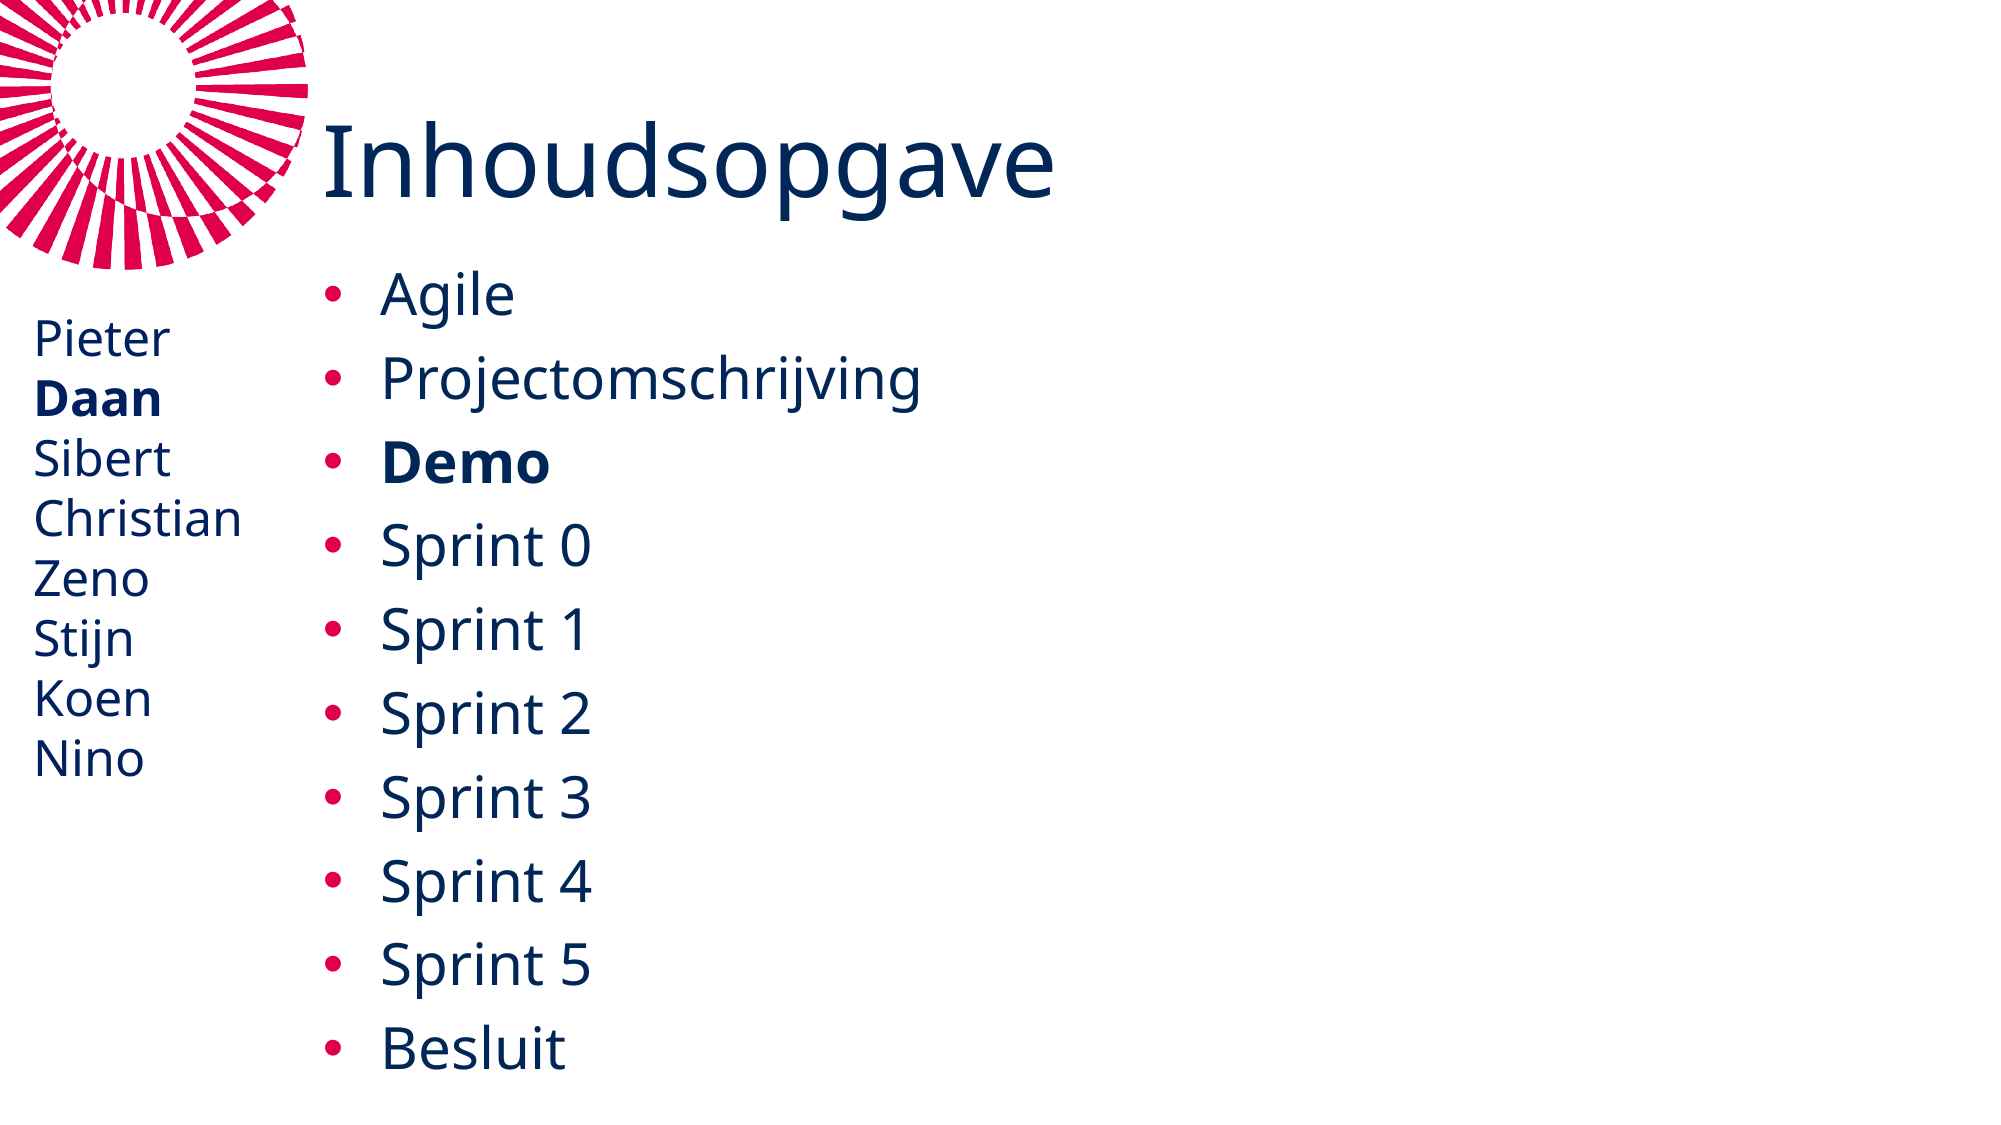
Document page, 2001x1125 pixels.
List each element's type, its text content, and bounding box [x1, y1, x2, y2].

title Inhoudsopgave [307, 59, 1940, 257]
picture [0, 0, 308, 270]
list Agile Projectomschrijving Demo Sprint 0 Sprint 1 Sprint 2 Sprint 3 Sprint 4 Sprint 5 Besluit [307, 257, 1940, 1037]
text_box Pieter Daan Sibert Christian Zeno Stijn Koen Nino [18, 299, 287, 795]
